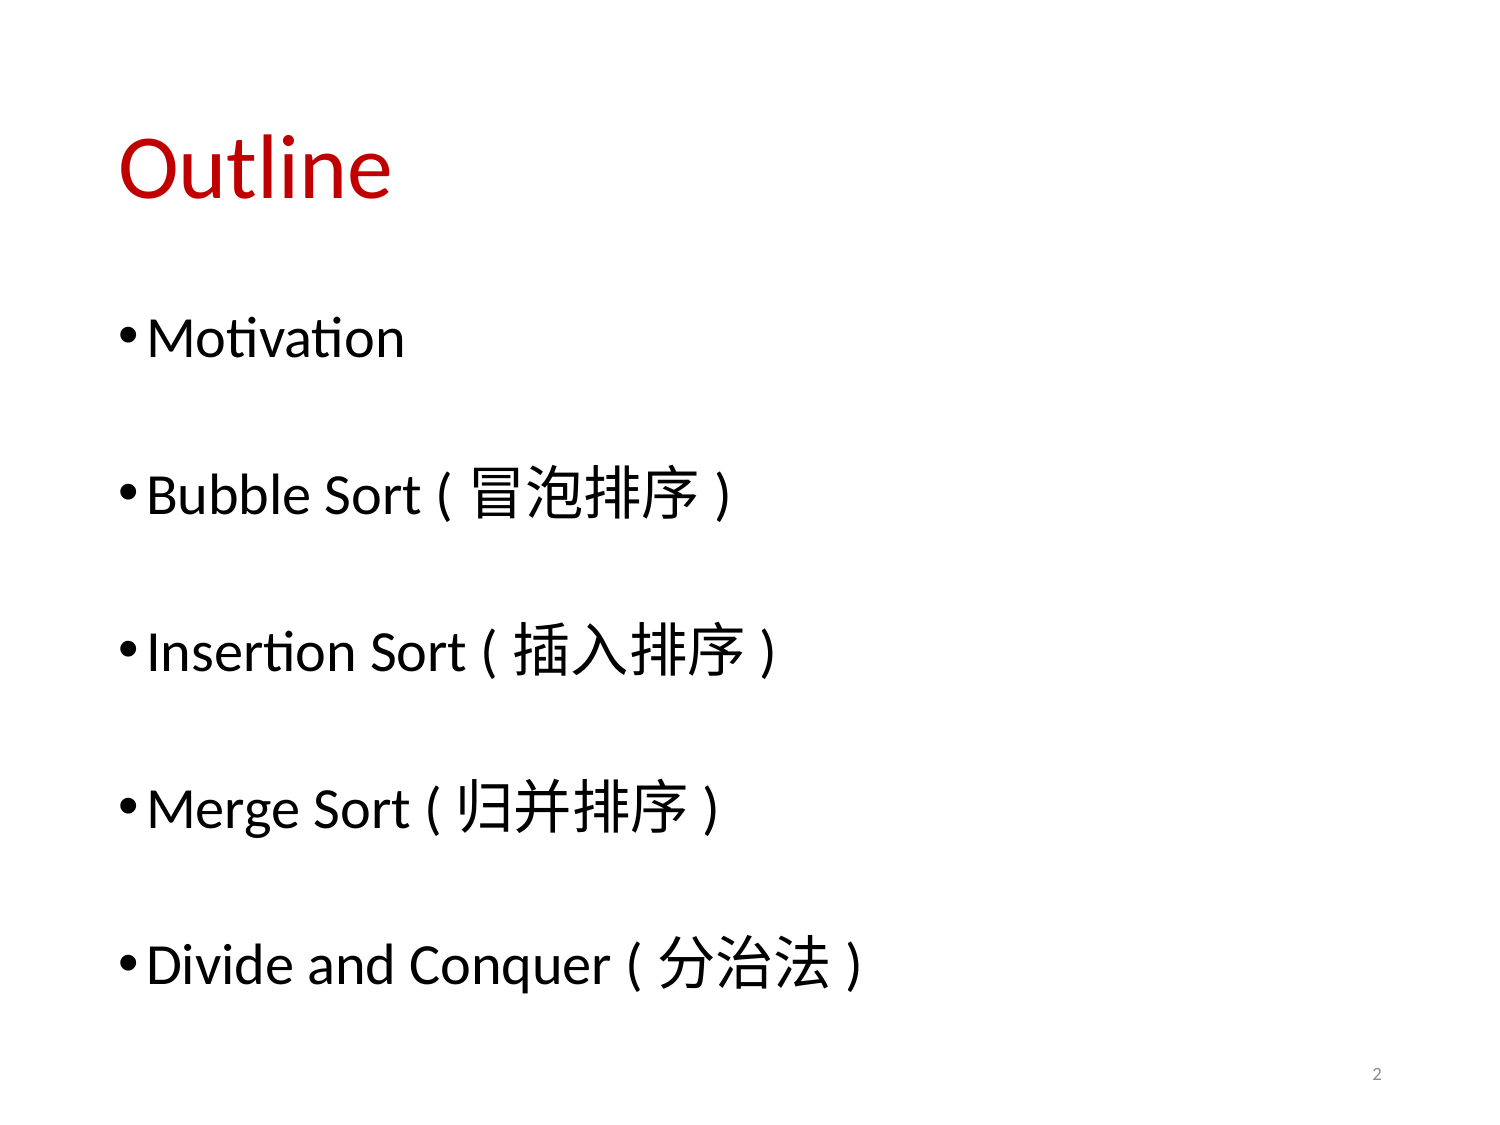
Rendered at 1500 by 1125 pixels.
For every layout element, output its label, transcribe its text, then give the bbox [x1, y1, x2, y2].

list Motivation Bubble Sort (冒泡排序) Insertion Sort (插入排序) Merge Sort (归并排序) Divide and Conquer (分治法) [103, 299, 1397, 1014]
slide_number 2 [1059, 1042, 1397, 1103]
title Outline [103, 59, 1397, 278]
